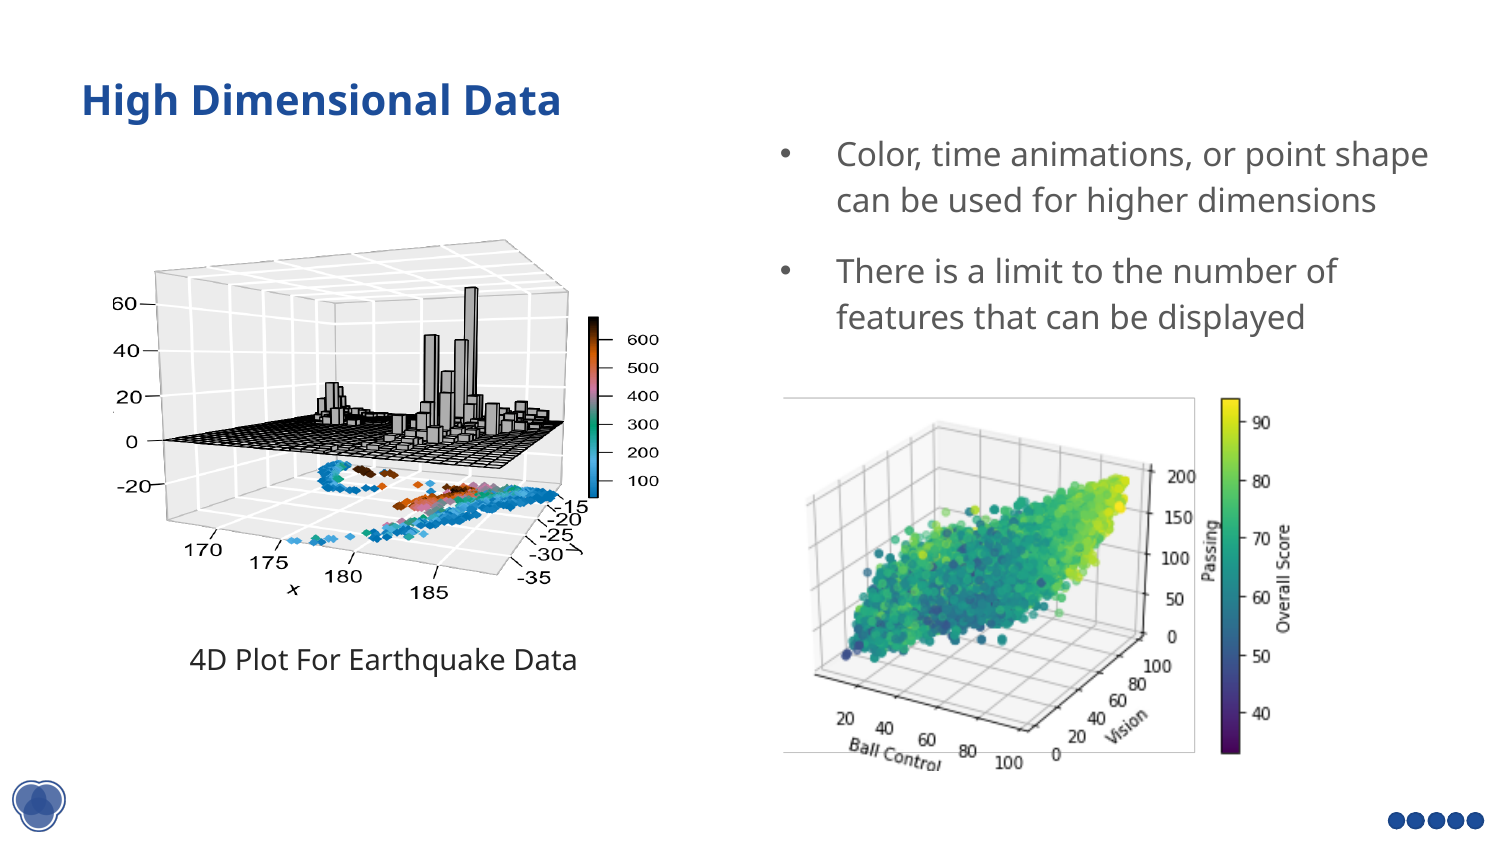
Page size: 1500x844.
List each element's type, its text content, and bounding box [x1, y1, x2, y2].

text_box [1388, 812, 1405, 829]
picture [112, 184, 682, 610]
text_box [1429, 812, 1445, 829]
picture [12, 780, 66, 832]
text_box 4D Plot For Earthquake Data [165, 626, 603, 686]
text_box Color, time animations, or point shape can be used for higher dimensions There is a limit to the number of features that can be displayed [752, 112, 1448, 403]
picture [783, 382, 1307, 771]
title High Dimensional Data [65, 58, 1464, 153]
text_box [1467, 812, 1483, 829]
text_box [1447, 812, 1464, 829]
text_box [1407, 812, 1423, 829]
